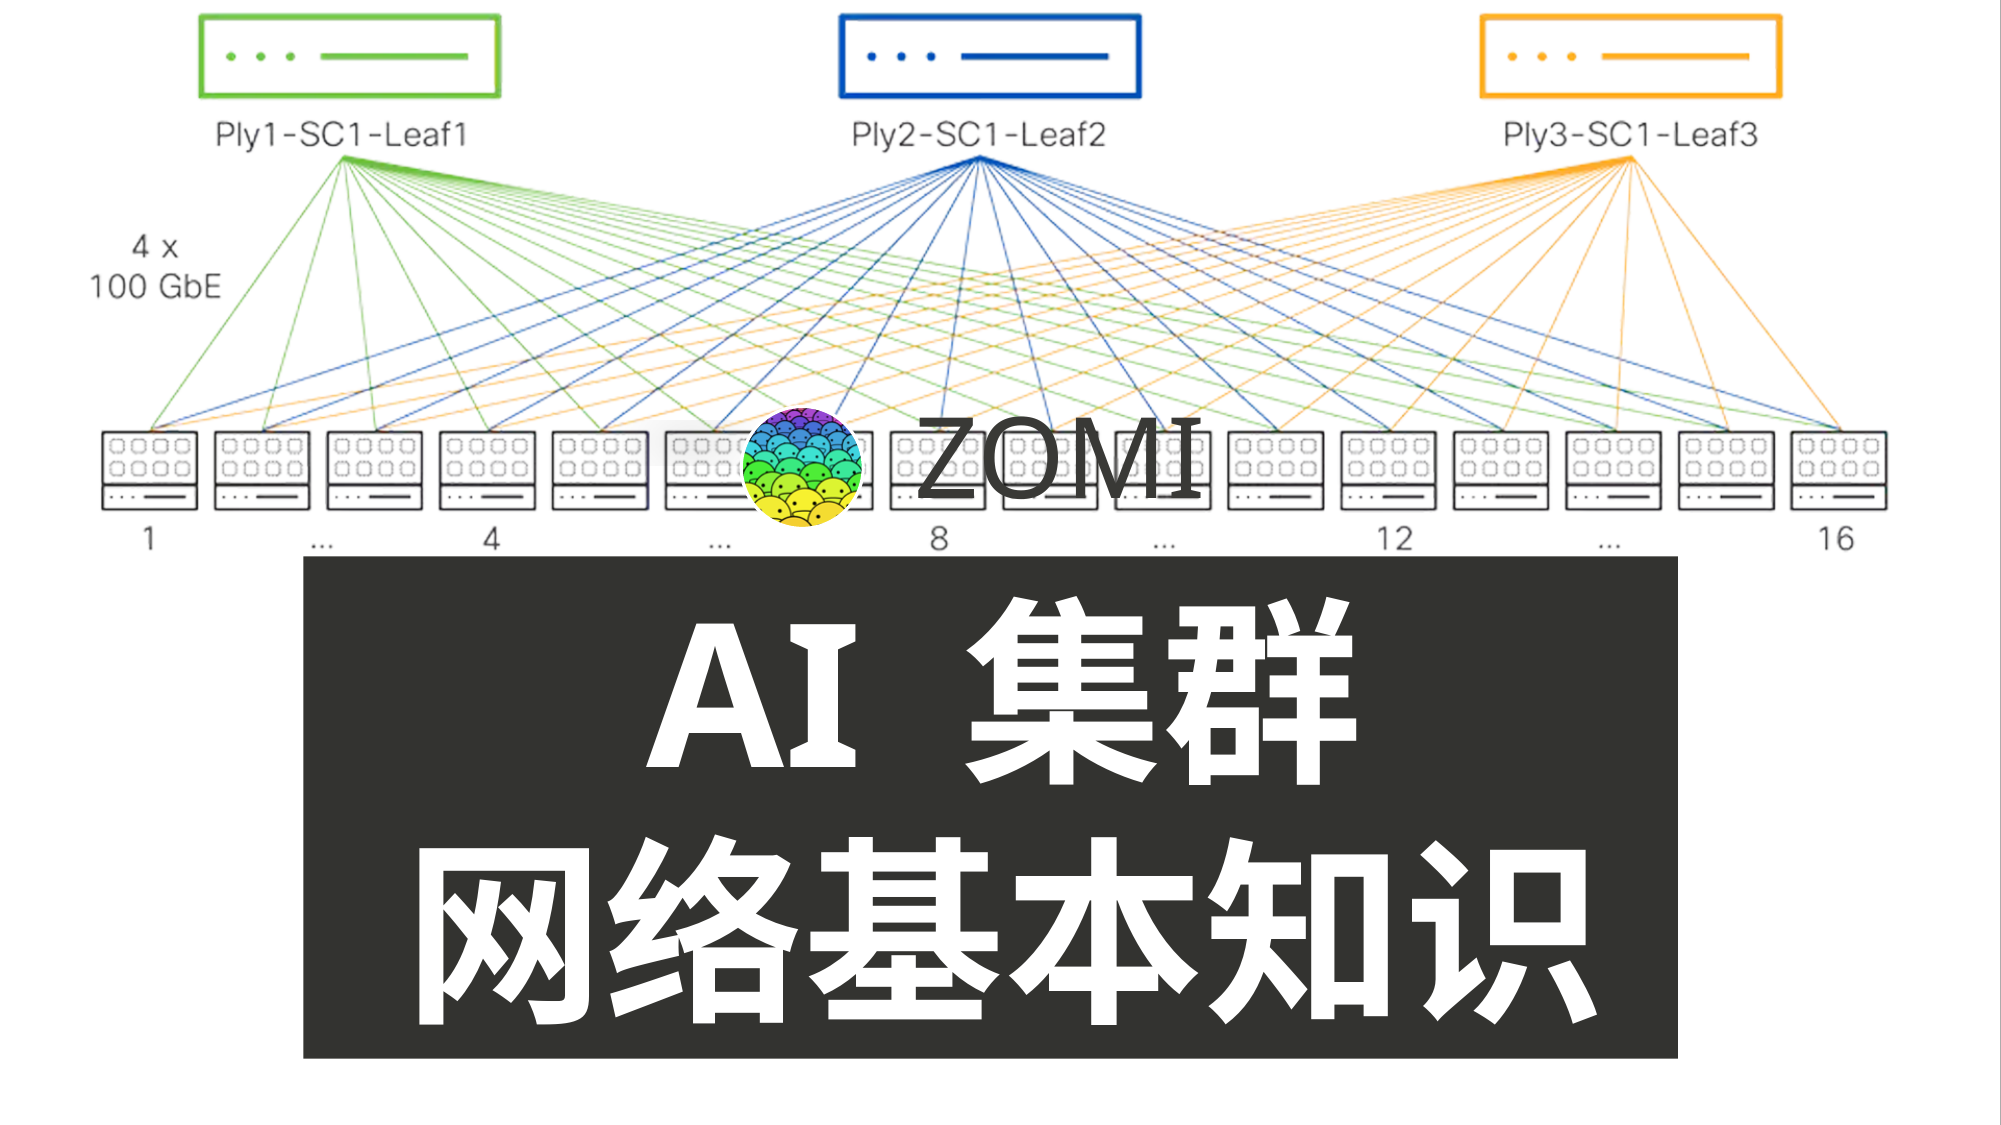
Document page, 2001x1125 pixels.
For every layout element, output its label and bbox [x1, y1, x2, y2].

text_box [130, 556, 1871, 1059]
picture [0, 0, 2001, 1125]
text_box [740, 372, 1341, 534]
